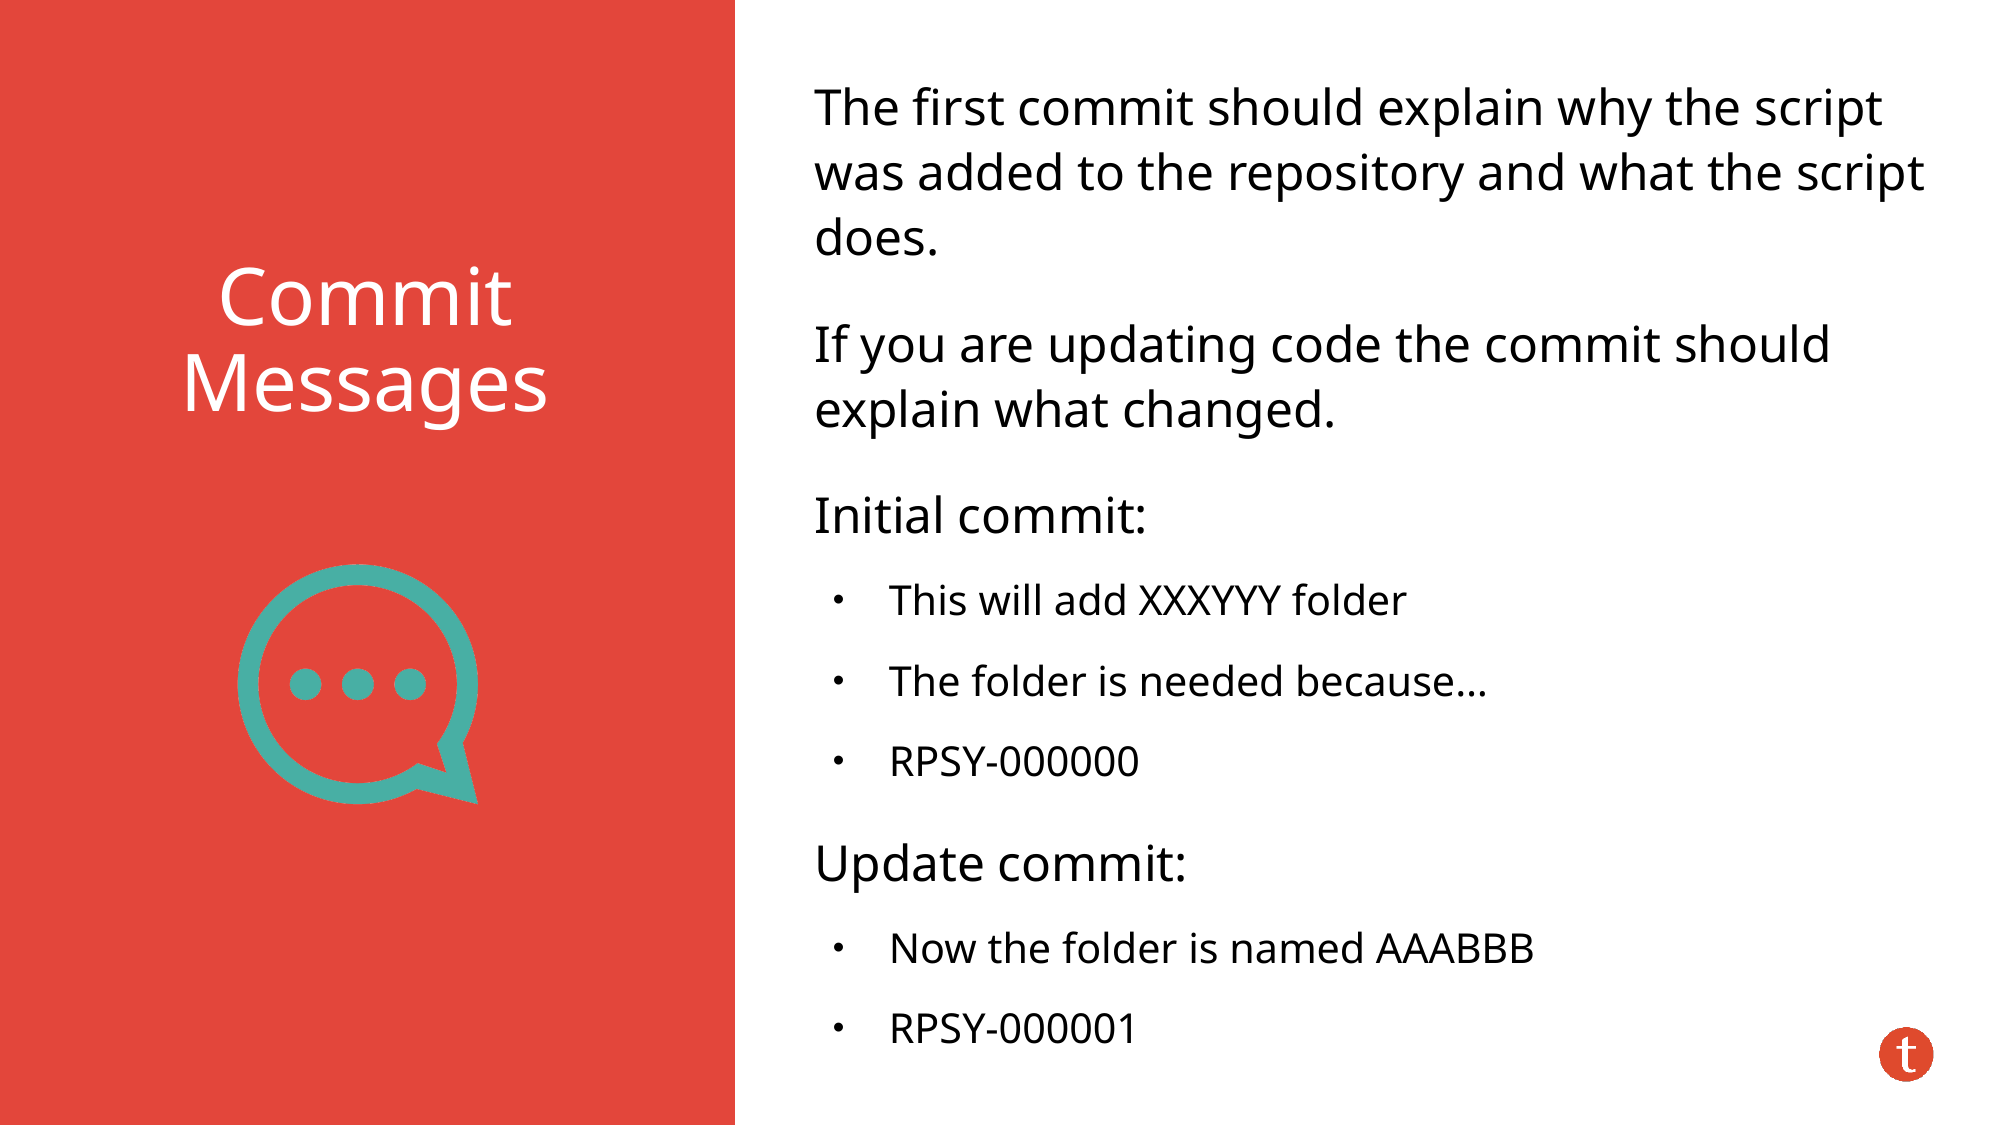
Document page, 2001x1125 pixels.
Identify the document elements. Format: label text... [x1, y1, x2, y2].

title Commit Messages [42, 241, 689, 444]
picture [1878, 1064, 1934, 1082]
list The first commit should explain why the script was added to the repository and what the script does. If you are updating code the commit should explain what changed. Initial commit: This will add XXXYYY folder The folder is needed because… RPSY-000000 Update commit: Now the folder is named AAABBB RPSY-000001 [799, 62, 1950, 1064]
picture [222, 541, 508, 827]
